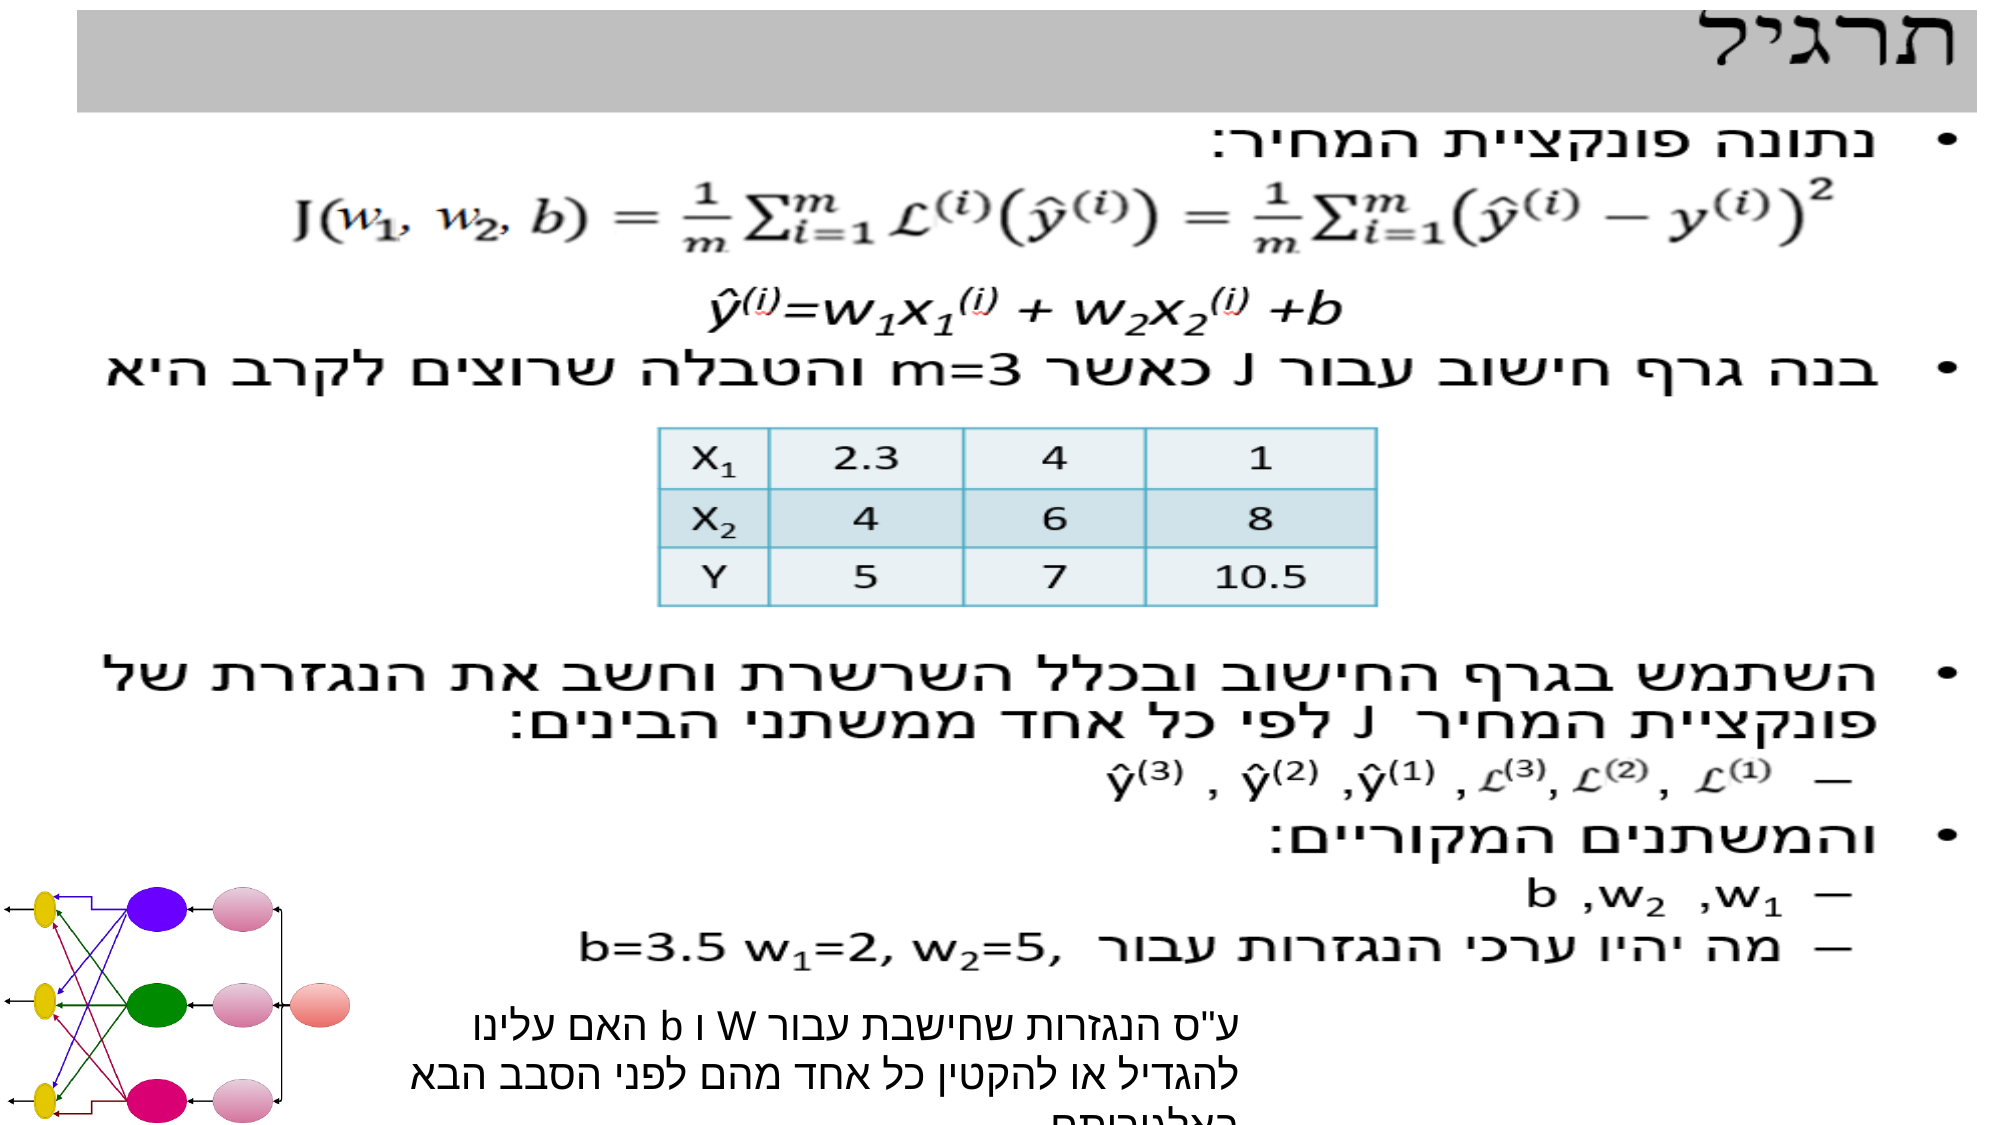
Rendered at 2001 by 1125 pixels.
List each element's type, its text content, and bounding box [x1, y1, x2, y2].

title [0, 0, 1333, 159]
text_box ע"ס הנגזרות שחישבת עבור W ו b האם עלינו להגדיל או להקטין כל אחד מהם לפני הסבב הבא באלגוריתם [354, 1000, 1255, 1125]
picture [0, 10, 1977, 1123]
